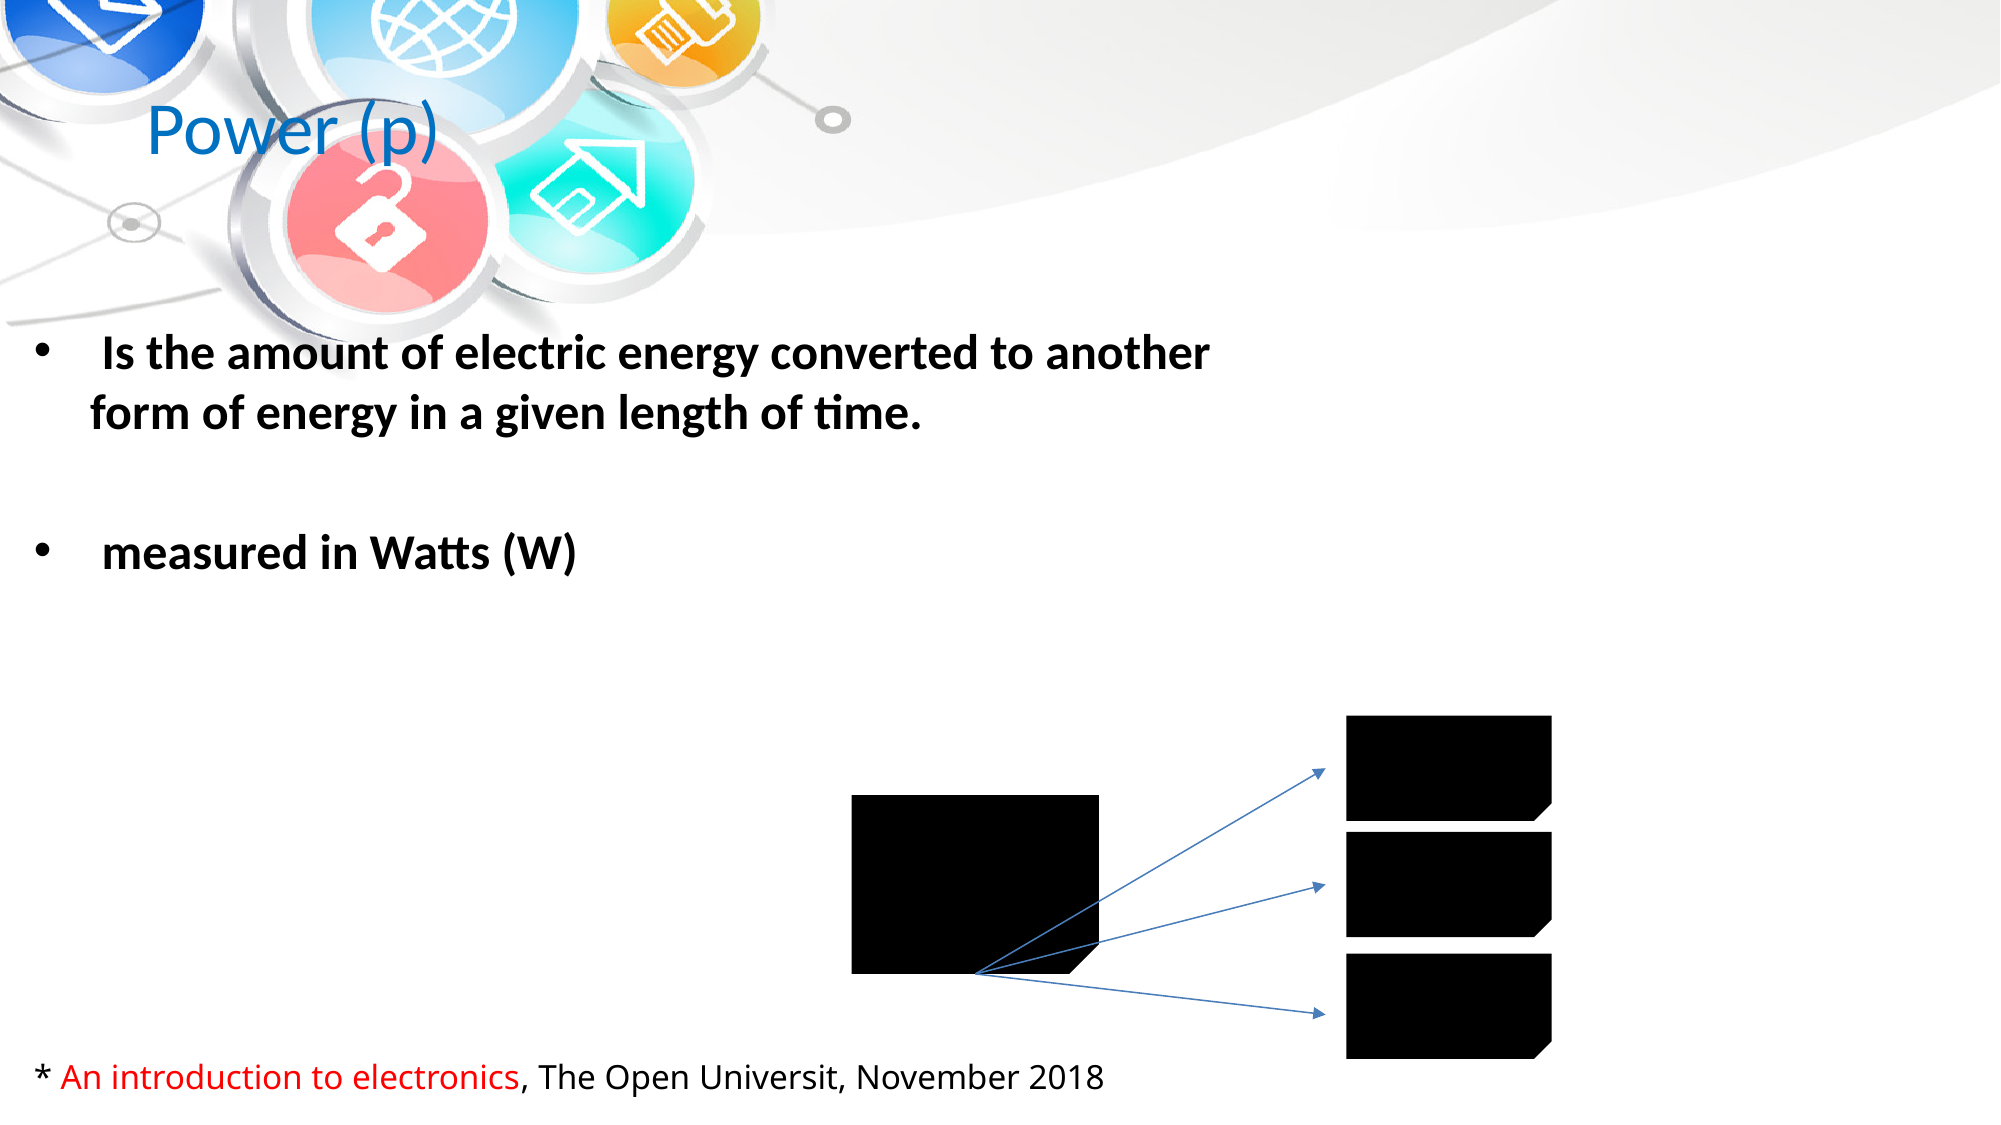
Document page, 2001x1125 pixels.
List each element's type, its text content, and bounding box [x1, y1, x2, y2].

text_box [1098, 767, 1326, 882]
title Power (p) [114, 61, 1886, 187]
text_box [851, 795, 1093, 974]
text_box [1346, 715, 1552, 821]
text_box [1346, 953, 1552, 1048]
text_box [1346, 831, 1552, 938]
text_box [1098, 884, 1326, 1015]
text_box * An introduction to electronics, The Open Universit, November 2018 [18, 1048, 1902, 1104]
picture [0, 0, 2001, 1125]
list Is the amount of electric energy converted to another form of energy in a given length of time. measured in Watts (W) [19, 311, 1328, 643]
